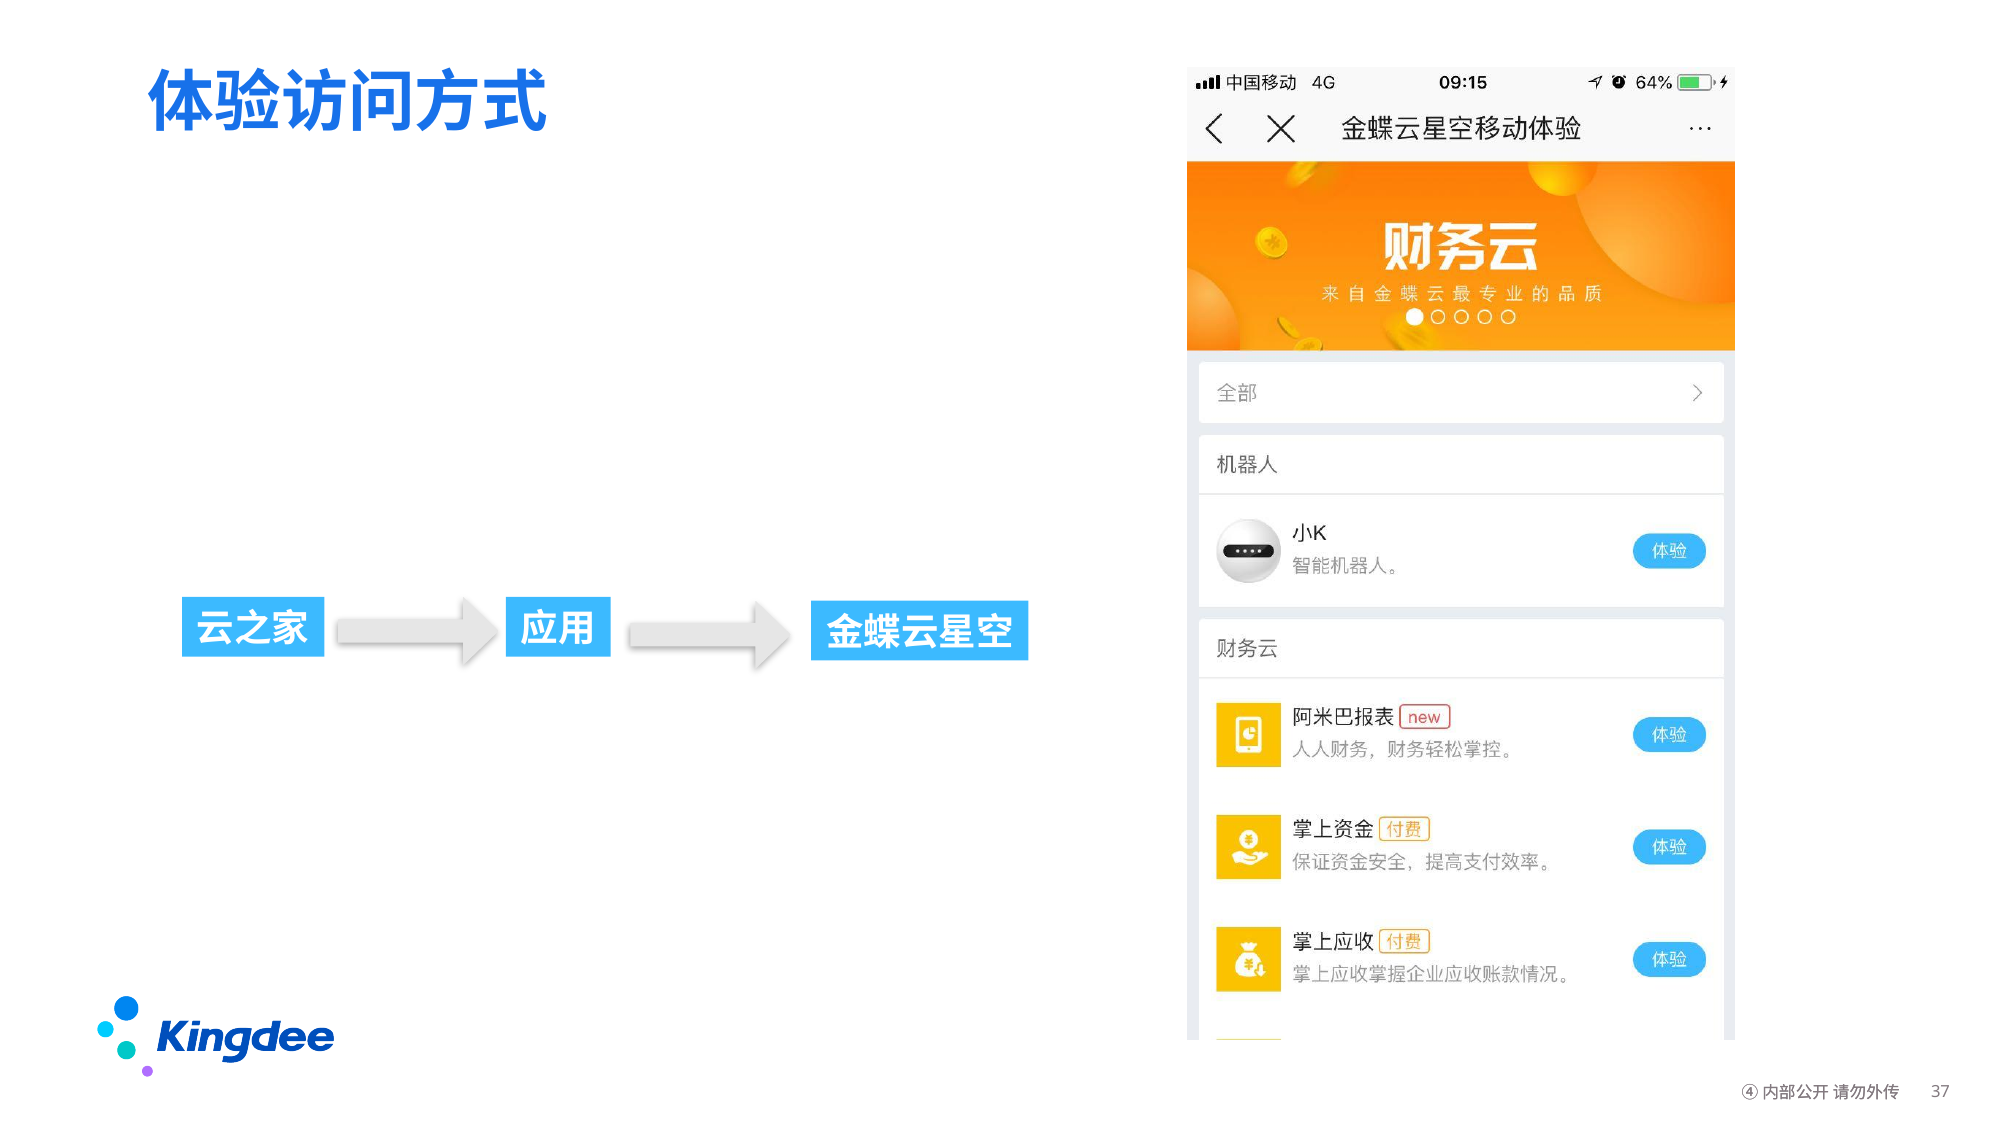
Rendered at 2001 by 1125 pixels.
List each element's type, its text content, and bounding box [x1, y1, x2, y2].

text_box 云之家 [182, 596, 325, 657]
picture [97, 995, 334, 1077]
text_box [337, 596, 500, 666]
text_box [629, 599, 792, 670]
picture [1187, 67, 1735, 1041]
title 体验访问方式 [132, 51, 1833, 239]
text_box 金蝶云星空 [811, 600, 1029, 661]
text_box 应用 [505, 596, 611, 657]
